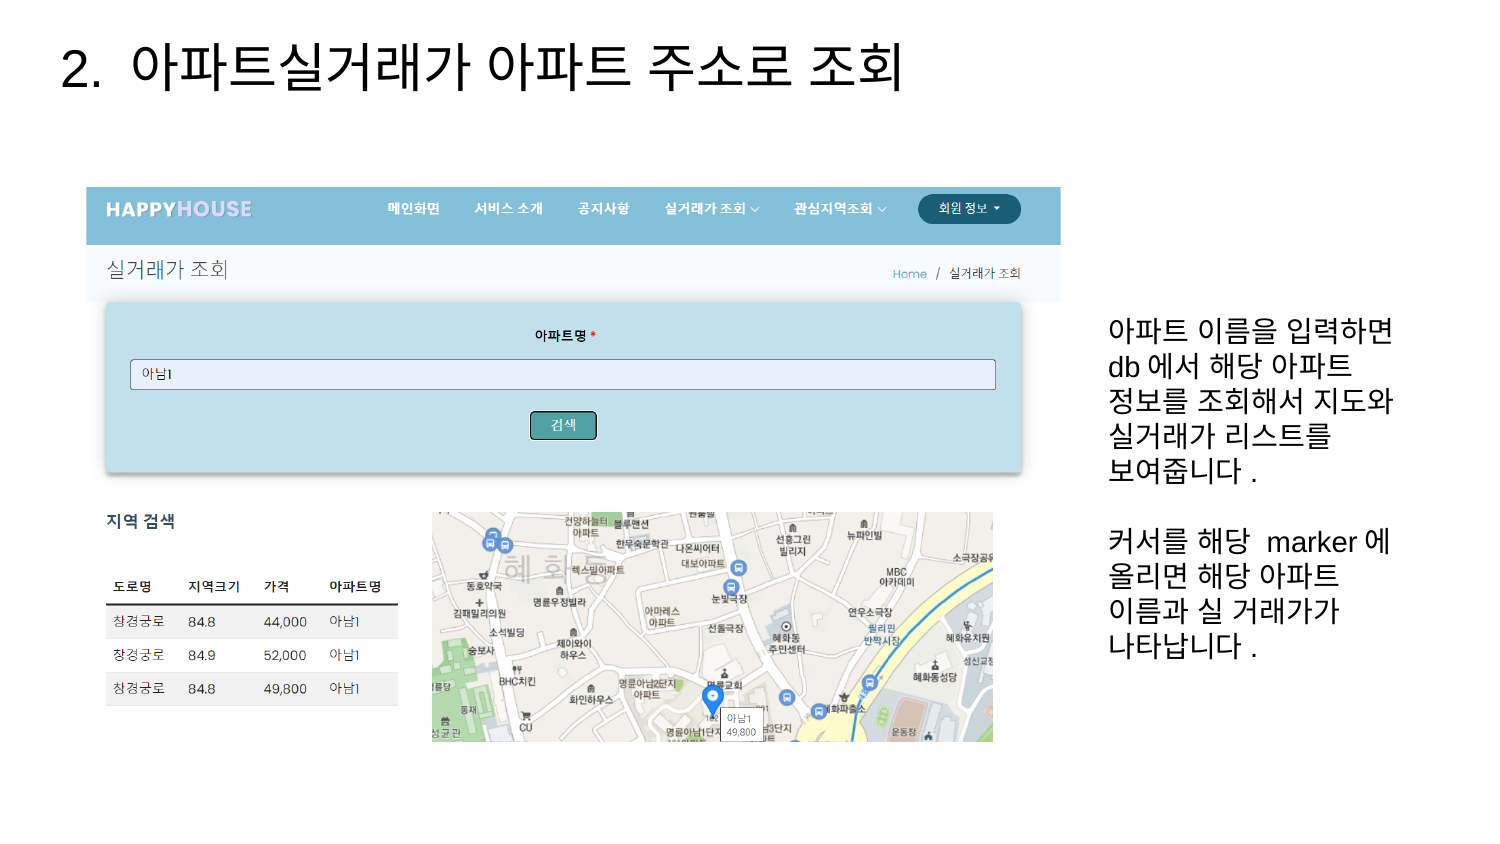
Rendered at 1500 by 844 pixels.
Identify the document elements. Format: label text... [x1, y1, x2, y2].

text_box 아파트 이름을 입력하면 db에서 해당 아파트 정보를 조회해서 지도와 실거래가 리스트를 보여줍니다. 커서를 해당 marker에 올리면 해당 아파트 이름과 실 거래가가 나타납니다. [1093, 298, 1443, 713]
picture [86, 186, 1061, 742]
title 2. 아파트실거래가 아파트 주소로 조회 [45, 19, 1443, 114]
